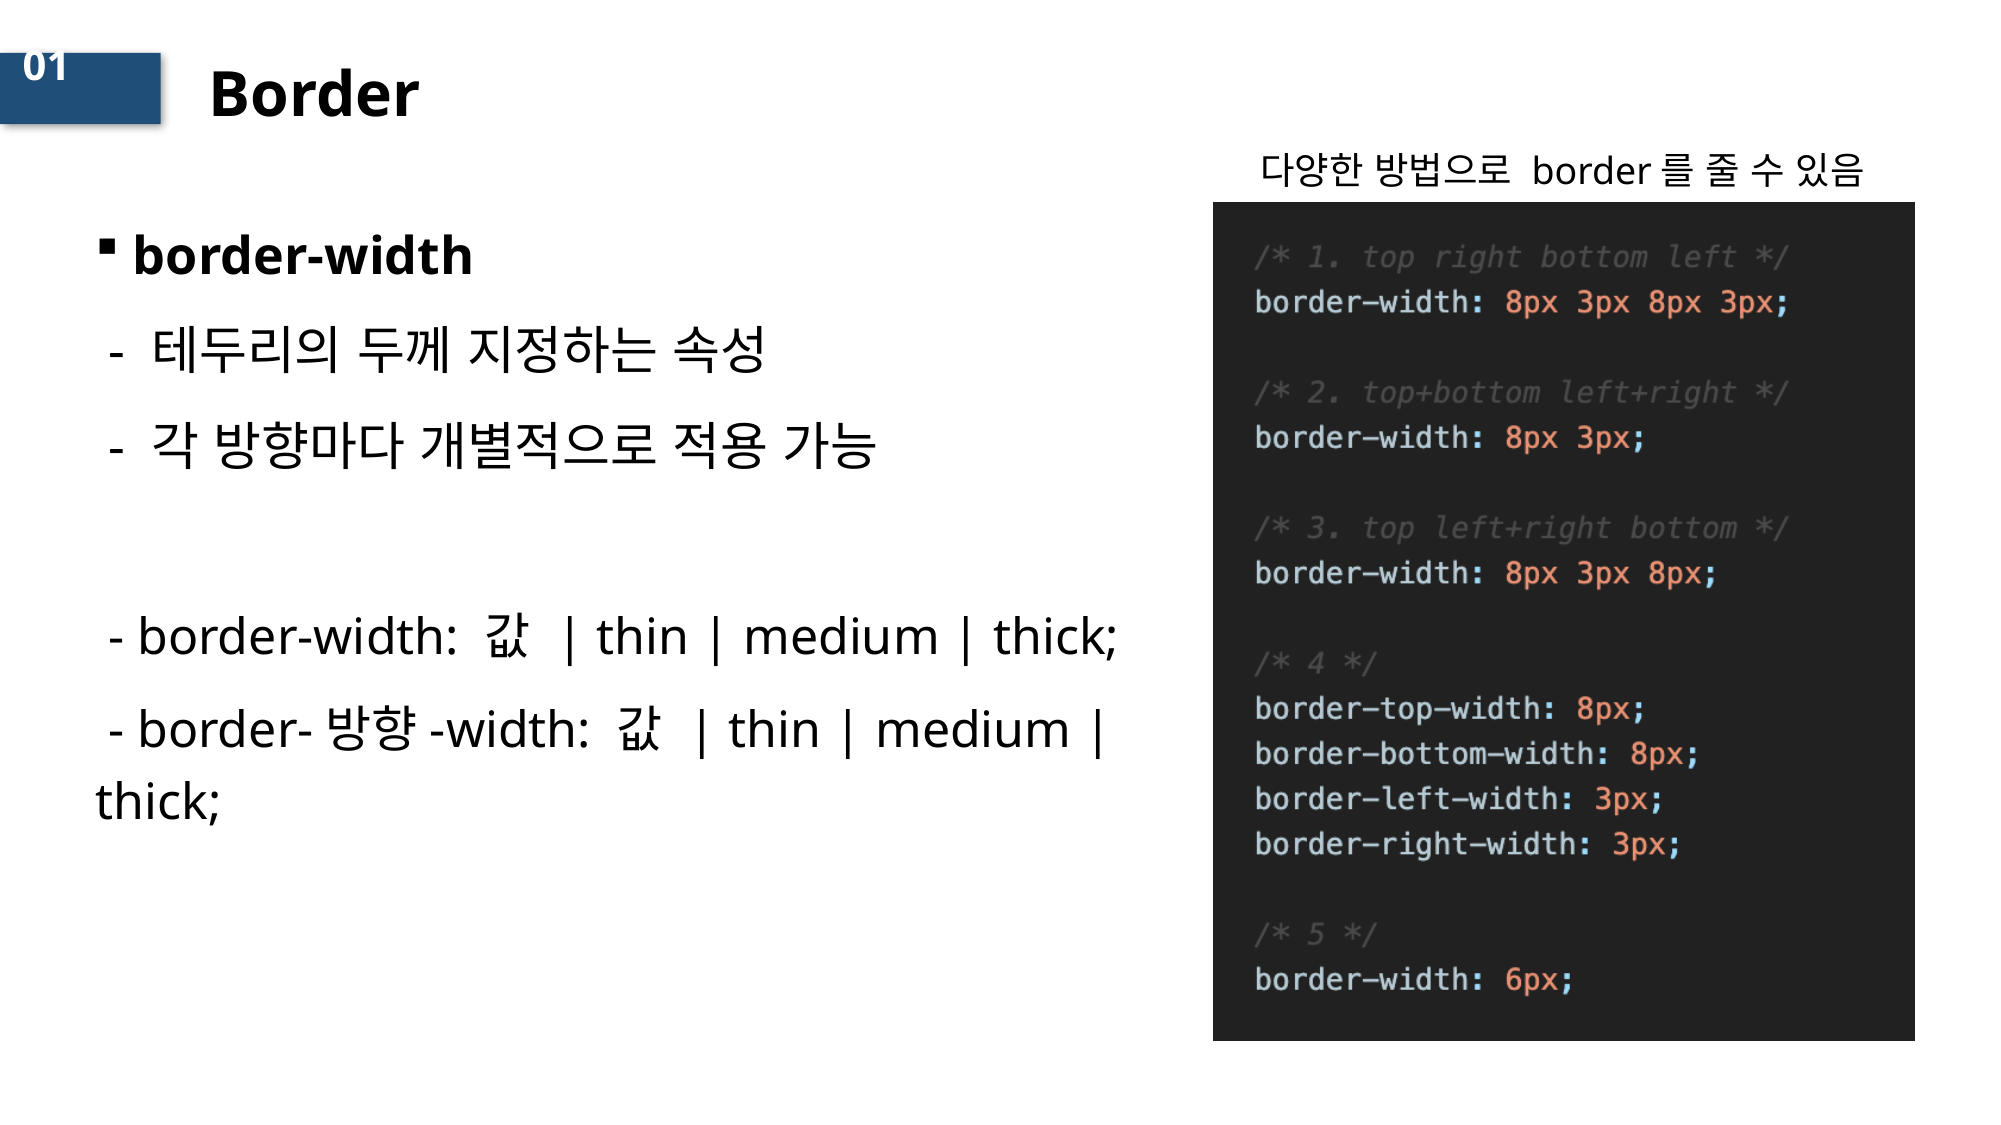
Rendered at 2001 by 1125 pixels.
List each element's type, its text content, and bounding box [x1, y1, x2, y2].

text_box 다양한 방법으로 border를 줄 수 있음 [1245, 139, 1880, 199]
picture [1213, 202, 1915, 1041]
title Border [193, 44, 1017, 148]
text_box 01 [0, 52, 162, 125]
list border-width - 테두리의 두께 지정하는 속성 - 각 방향마다 개별적으로 적용 가능 - border-width: 값 | thin | medium | thick; - border-방향-width: 값 | thin | medium | thick; [80, 202, 1153, 885]
